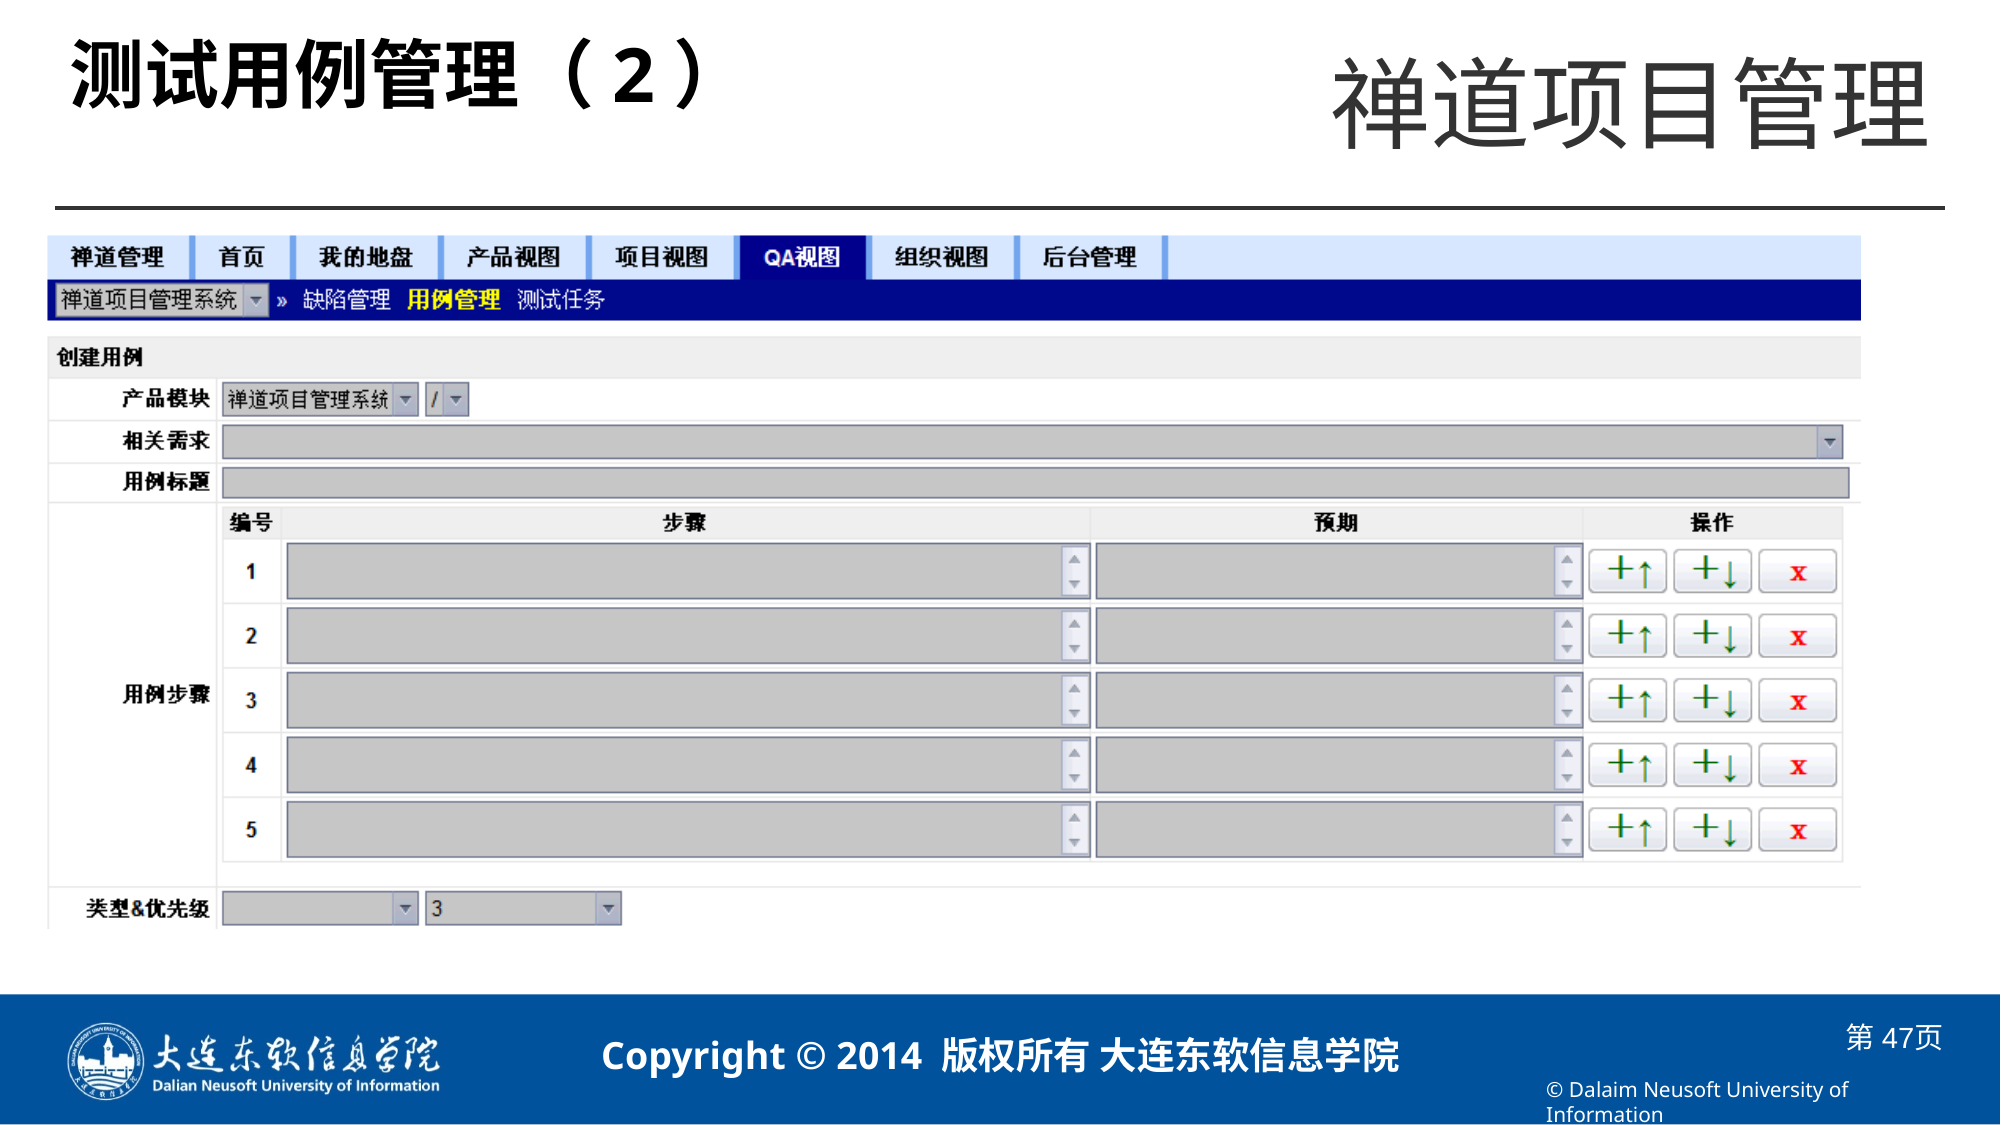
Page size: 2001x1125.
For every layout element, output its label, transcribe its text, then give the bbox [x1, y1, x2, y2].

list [42, 231, 1861, 929]
title 测试用例管理（2） [55, 19, 1237, 120]
picture [55, 1016, 445, 1103]
